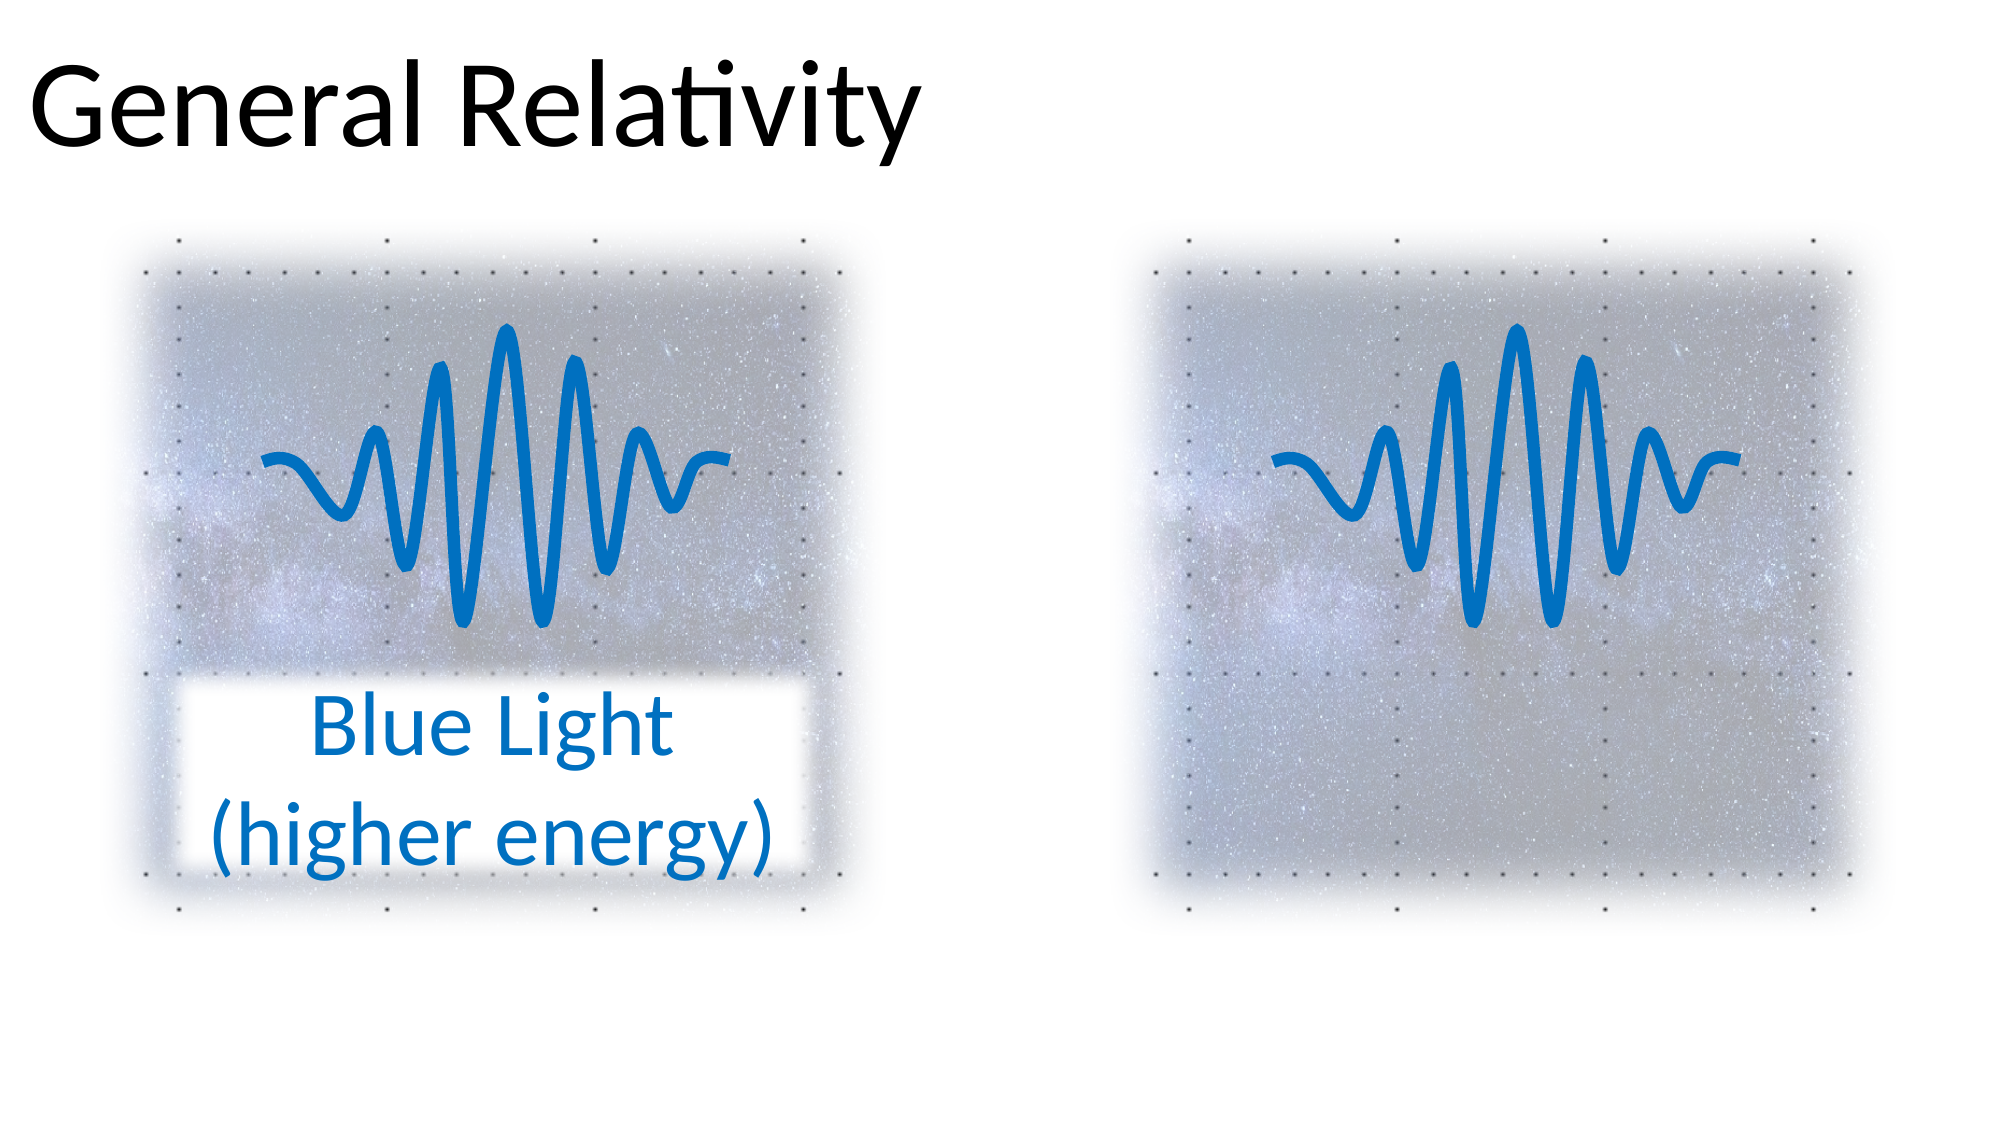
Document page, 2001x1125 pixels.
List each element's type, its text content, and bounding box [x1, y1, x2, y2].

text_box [95, 214, 891, 941]
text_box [1105, 214, 1901, 941]
text_box General Relativity [14, 14, 994, 179]
